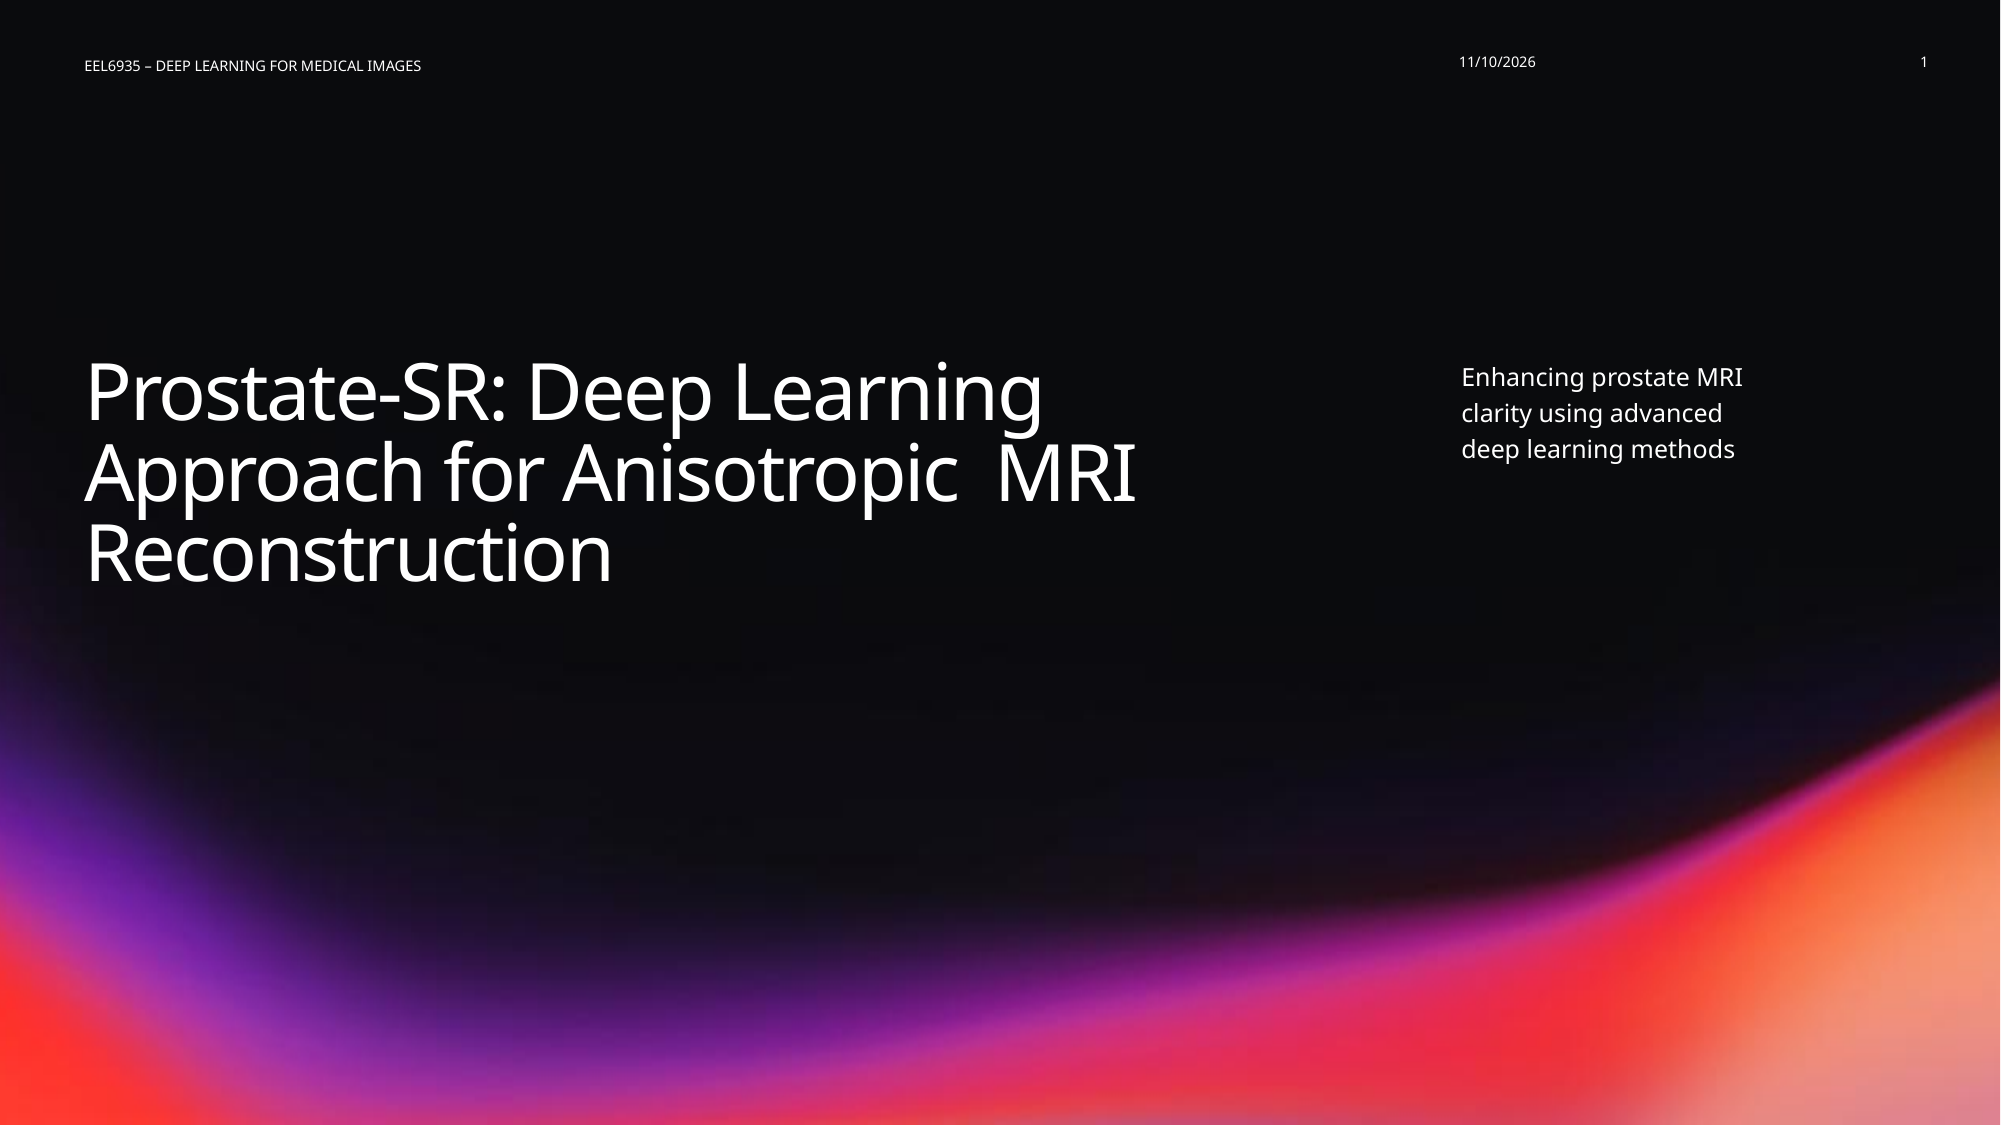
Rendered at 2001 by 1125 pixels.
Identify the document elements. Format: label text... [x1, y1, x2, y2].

subtitle Enhancing prostate MRI clarity using advanced deep learning methods [1446, 348, 1783, 623]
picture [0, 0, 2001, 1125]
slide_number 1 [1852, 35, 1944, 91]
footer EEL6935 – Deep Learning for medical images [69, 38, 493, 94]
title Prostate-SR: Deep Learning Approach for Anisotropic MRI Reconstruction [69, 348, 1275, 623]
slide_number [1443, 35, 1700, 92]
